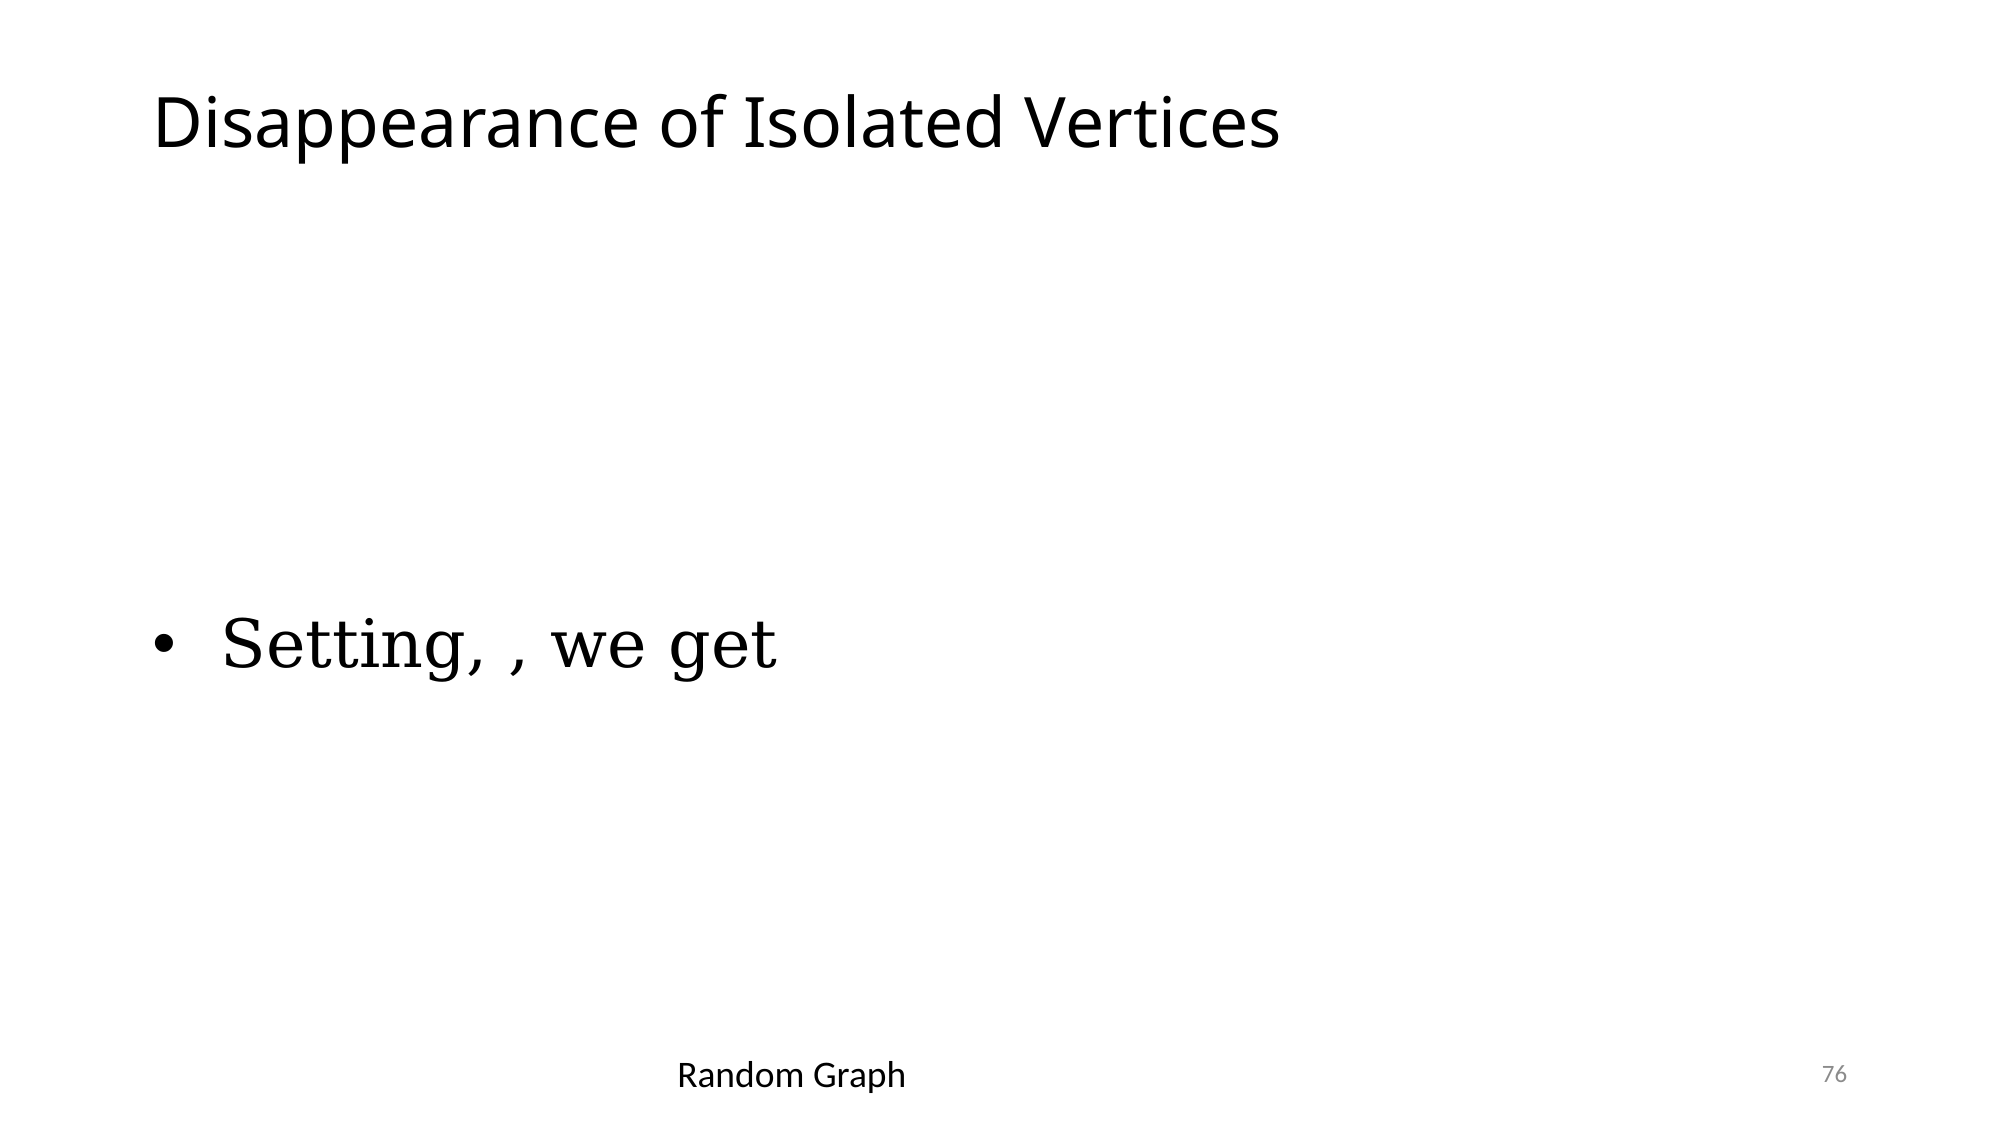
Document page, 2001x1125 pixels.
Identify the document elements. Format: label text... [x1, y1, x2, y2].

title Disappearance of Isolated Vertices [137, 59, 1455, 191]
footer Random Graph [662, 1042, 1338, 1103]
slide_number 76 [1412, 1042, 1863, 1103]
